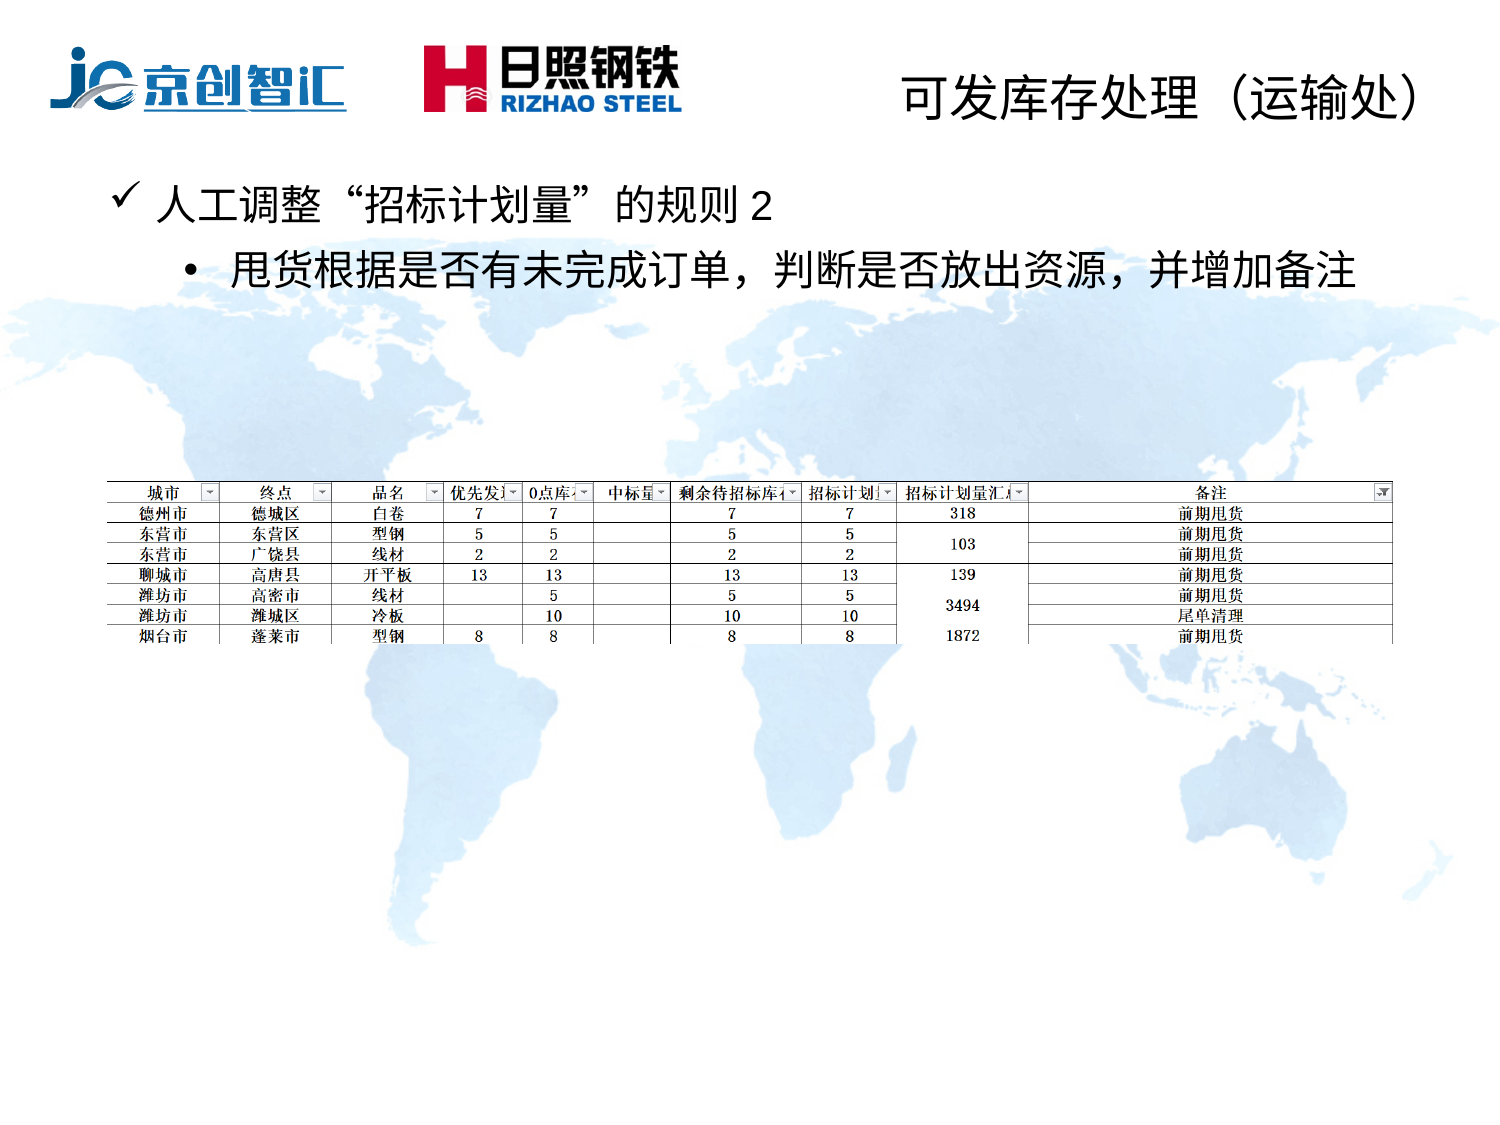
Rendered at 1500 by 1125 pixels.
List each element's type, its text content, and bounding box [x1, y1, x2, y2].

text_box 可发库存处理（运输处） [751, 40, 1464, 134]
text_box 人工调整“招标计划量”的规则2 甩货根据是否有未完成订单，判断是否放出资源，并增加备注 [93, 156, 1426, 367]
picture [0, 0, 1500, 1125]
